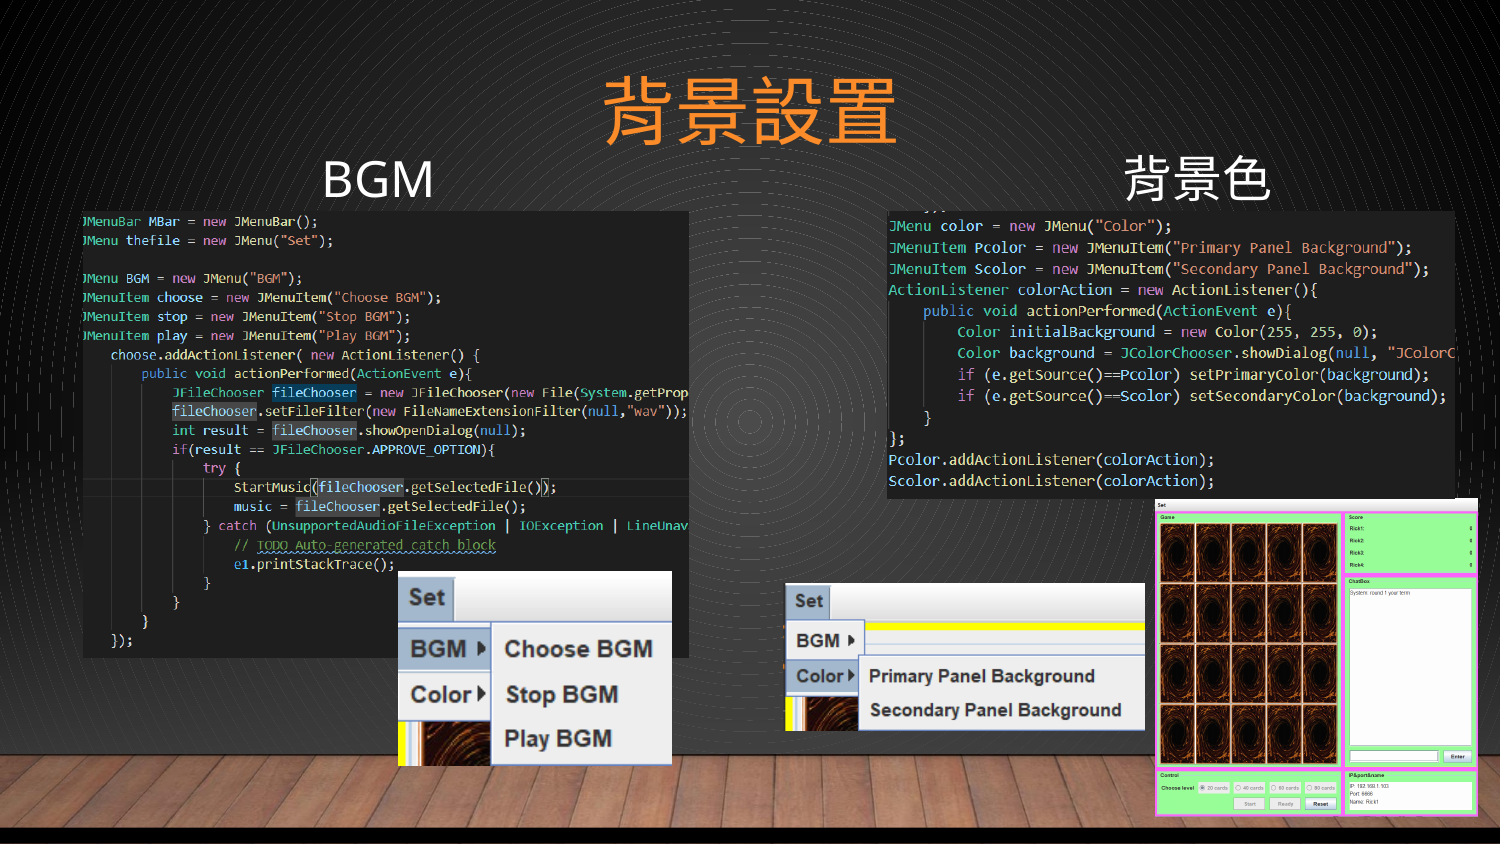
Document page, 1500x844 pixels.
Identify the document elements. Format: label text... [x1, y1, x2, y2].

text_box 背景色 [894, 139, 1500, 215]
picture [783, 583, 1145, 732]
title 背景設置 [51, 64, 1449, 167]
picture [0, 211, 1500, 827]
text_box BGM [76, 139, 682, 215]
